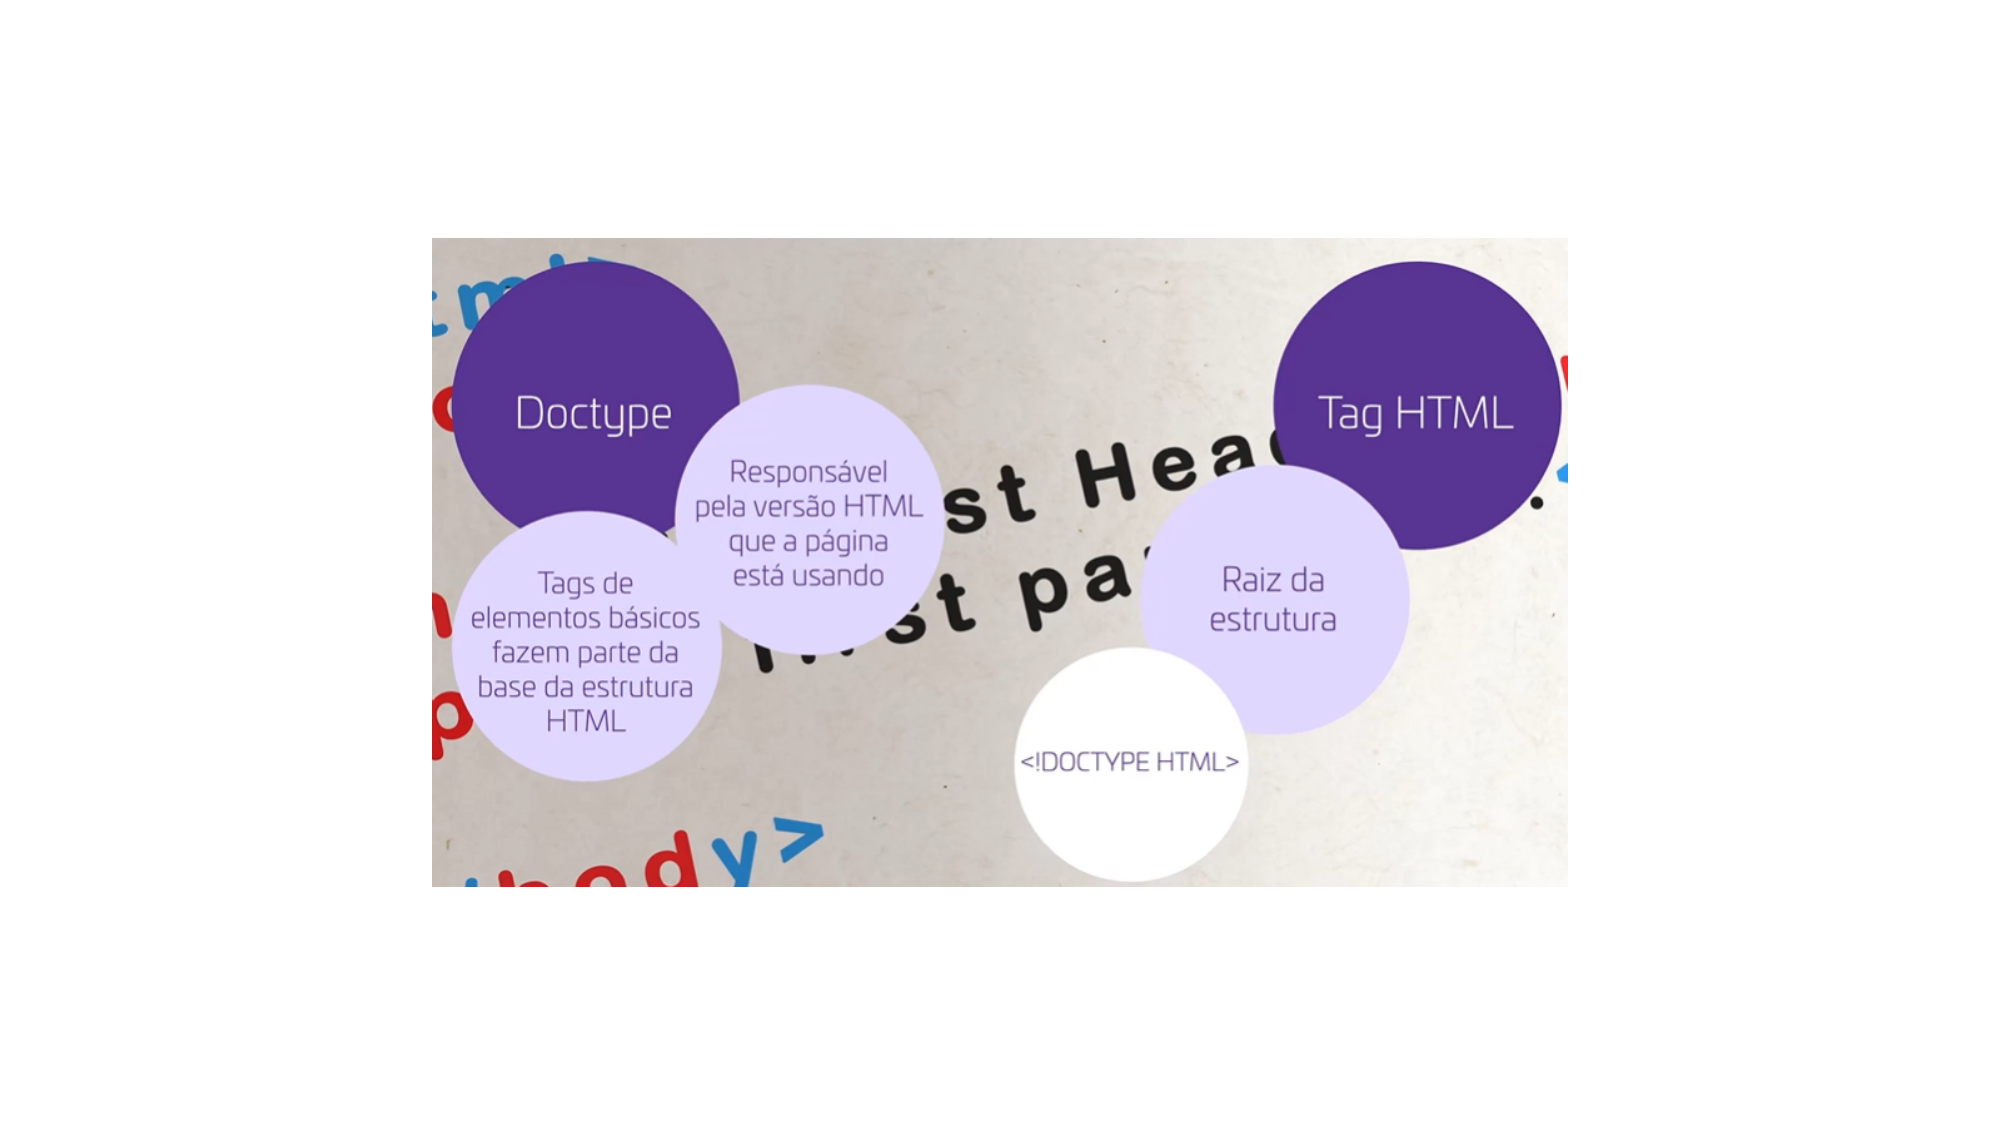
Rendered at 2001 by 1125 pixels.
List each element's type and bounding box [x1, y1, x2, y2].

picture [432, 238, 1568, 887]
